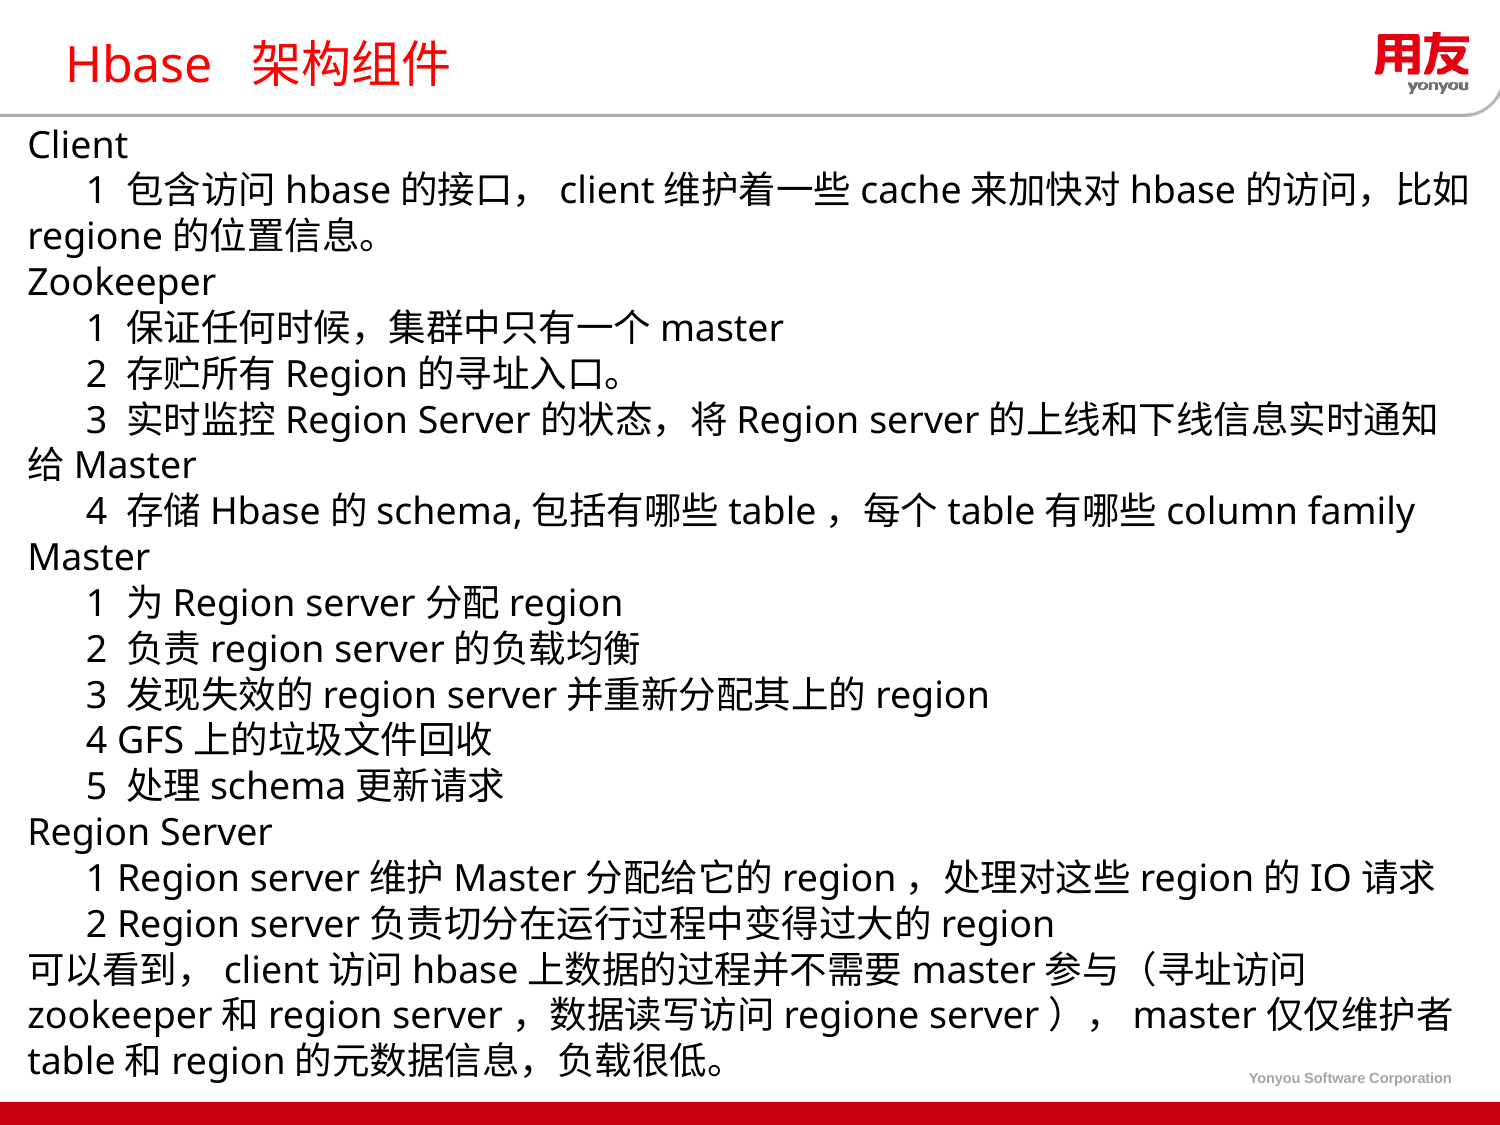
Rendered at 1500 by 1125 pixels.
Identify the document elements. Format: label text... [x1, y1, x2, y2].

picture [0, 32, 1500, 117]
text_box Client 1 包含访问hbase的接口，client维护着一些cache来加快对hbase的访问，比如regione的位置信息。 Zookeeper 1 保证任何时候，集群中只有一个master 2 存贮所有Region的寻址入口。 3 实时监控Region Server的状态，将Region server的上线和下线信息实时通知给Master 4 存储Hbase的schema,包括有哪些table，每个table有哪些column family Master 1 为Region server分配region 2 负责region server的负载均衡 3 发现失效的region server并重新分配其上的region 4 GFS上的垃圾文件回收 5 处理schema更新请求 Region Server 1 Region server维护Master分配给它的region，处理对这些region的IO请求 2 Region server负责切分在运行过程中变得过大的region 可以看到，client访问hbase上数据的过程并不需要master参与（寻址访问zookeeper和region server，数据读写访问regione server），master仅仅维护者table和region的元数据信息，负载很低。 [12, 112, 1488, 1090]
title Hbase 架构组件 [50, 25, 1263, 95]
